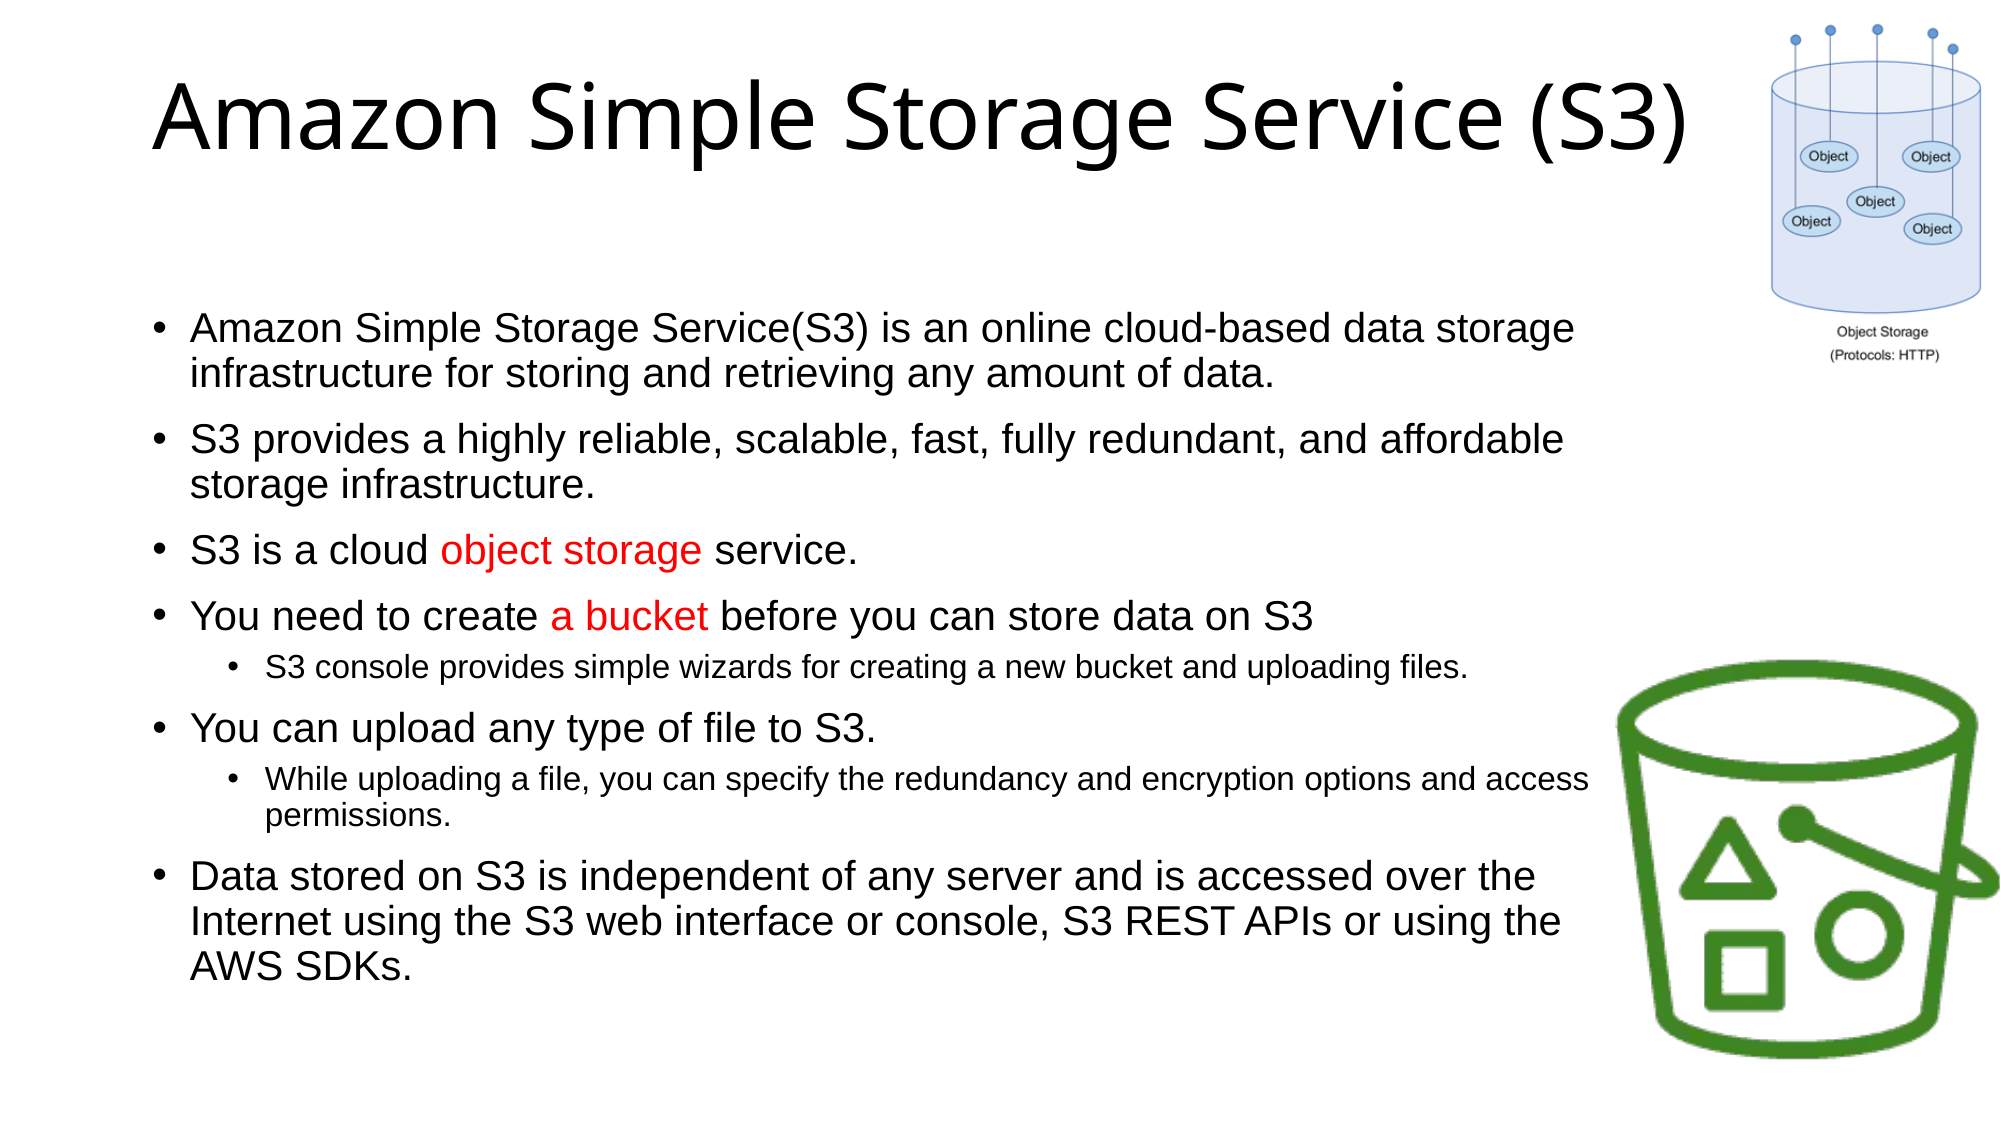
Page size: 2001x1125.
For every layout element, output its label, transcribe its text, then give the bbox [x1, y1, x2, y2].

picture [1756, 0, 2000, 404]
list Amazon Simple Storage Service(S3) is an online cloud-based data storage infrastructure for storing and retrieving any amount of data. S3 provides a highly reliable, scalable, fast, fully redundant, and affordable storage infrastructure. S3 is a cloud object storage service. You need to create a bucket before you can store data on S3 S3 console provides simple wizards for creating a new bucket and uploading files. You can upload any type of file to S3. While uploading a file, you can specify the redundancy and encryption options and access permissions. Data stored on S3 is independent of any server and is accessed over the Internet using the S3 web interface or console, S3 REST APIs or using the AWS SDKs. [137, 299, 1627, 1014]
picture [1597, 647, 2000, 1072]
title Amazon Simple Storage Service (S3) [137, 30, 1756, 209]
